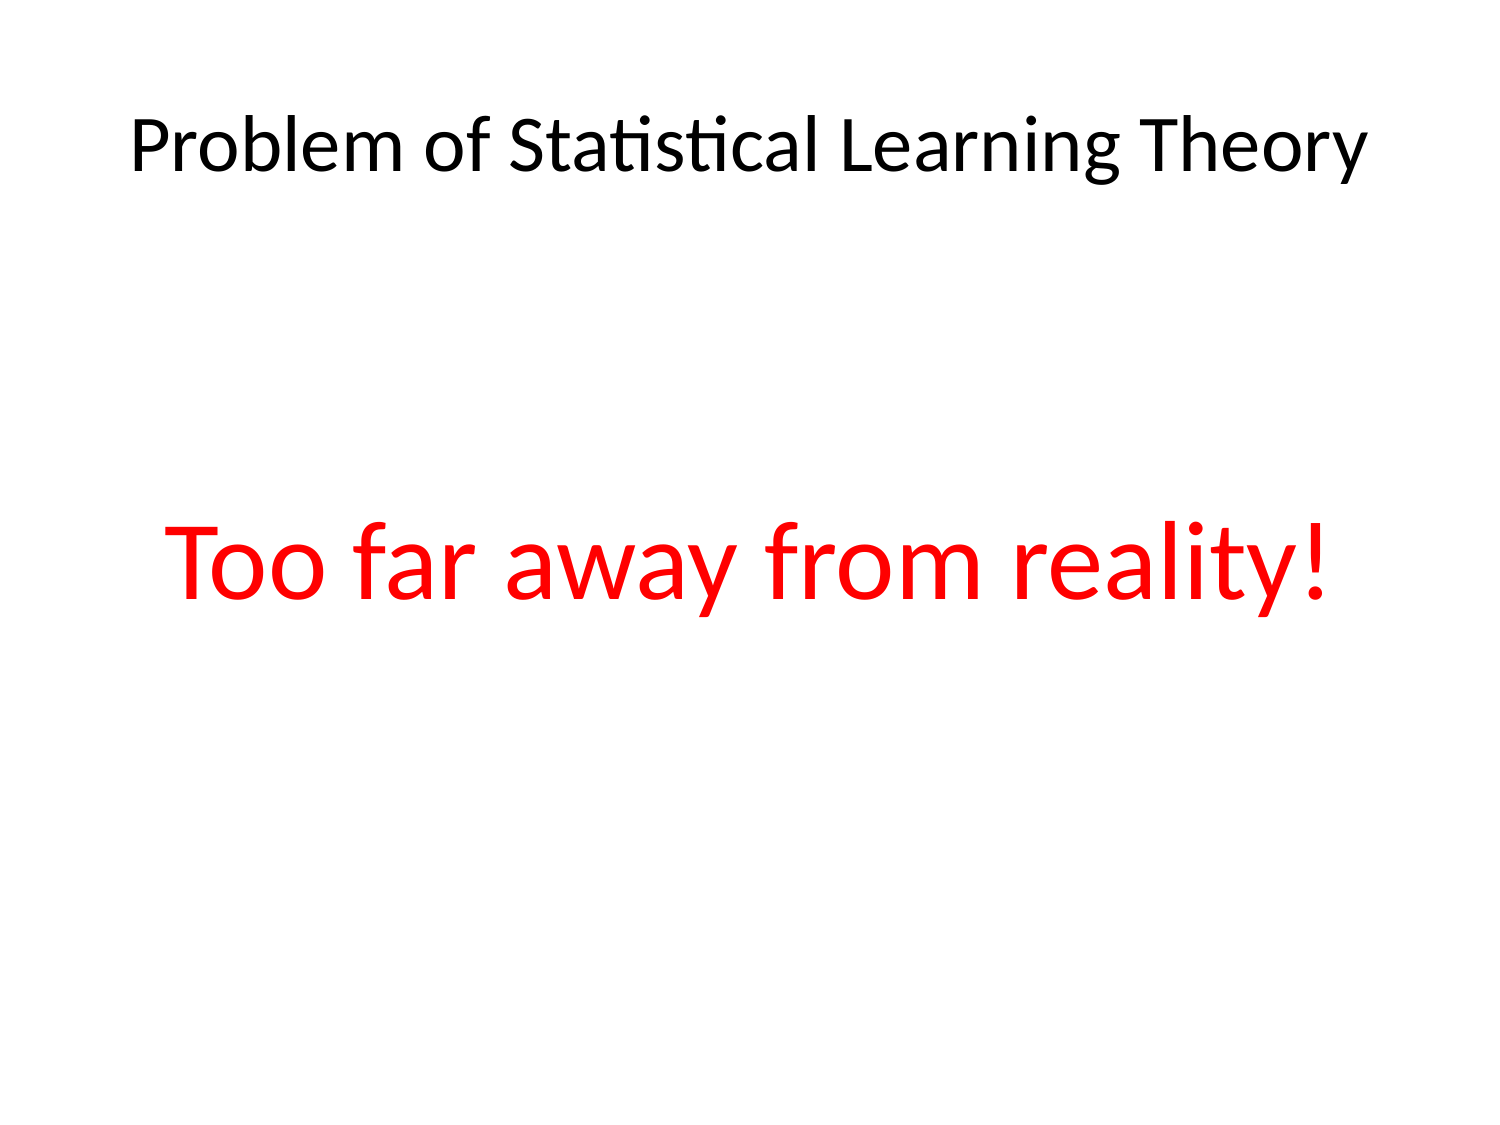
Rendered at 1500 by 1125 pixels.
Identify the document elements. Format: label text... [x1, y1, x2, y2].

title Problem of Statistical Learning Theory [75, 45, 1425, 233]
list Too far away from reality! [75, 479, 1425, 1005]
